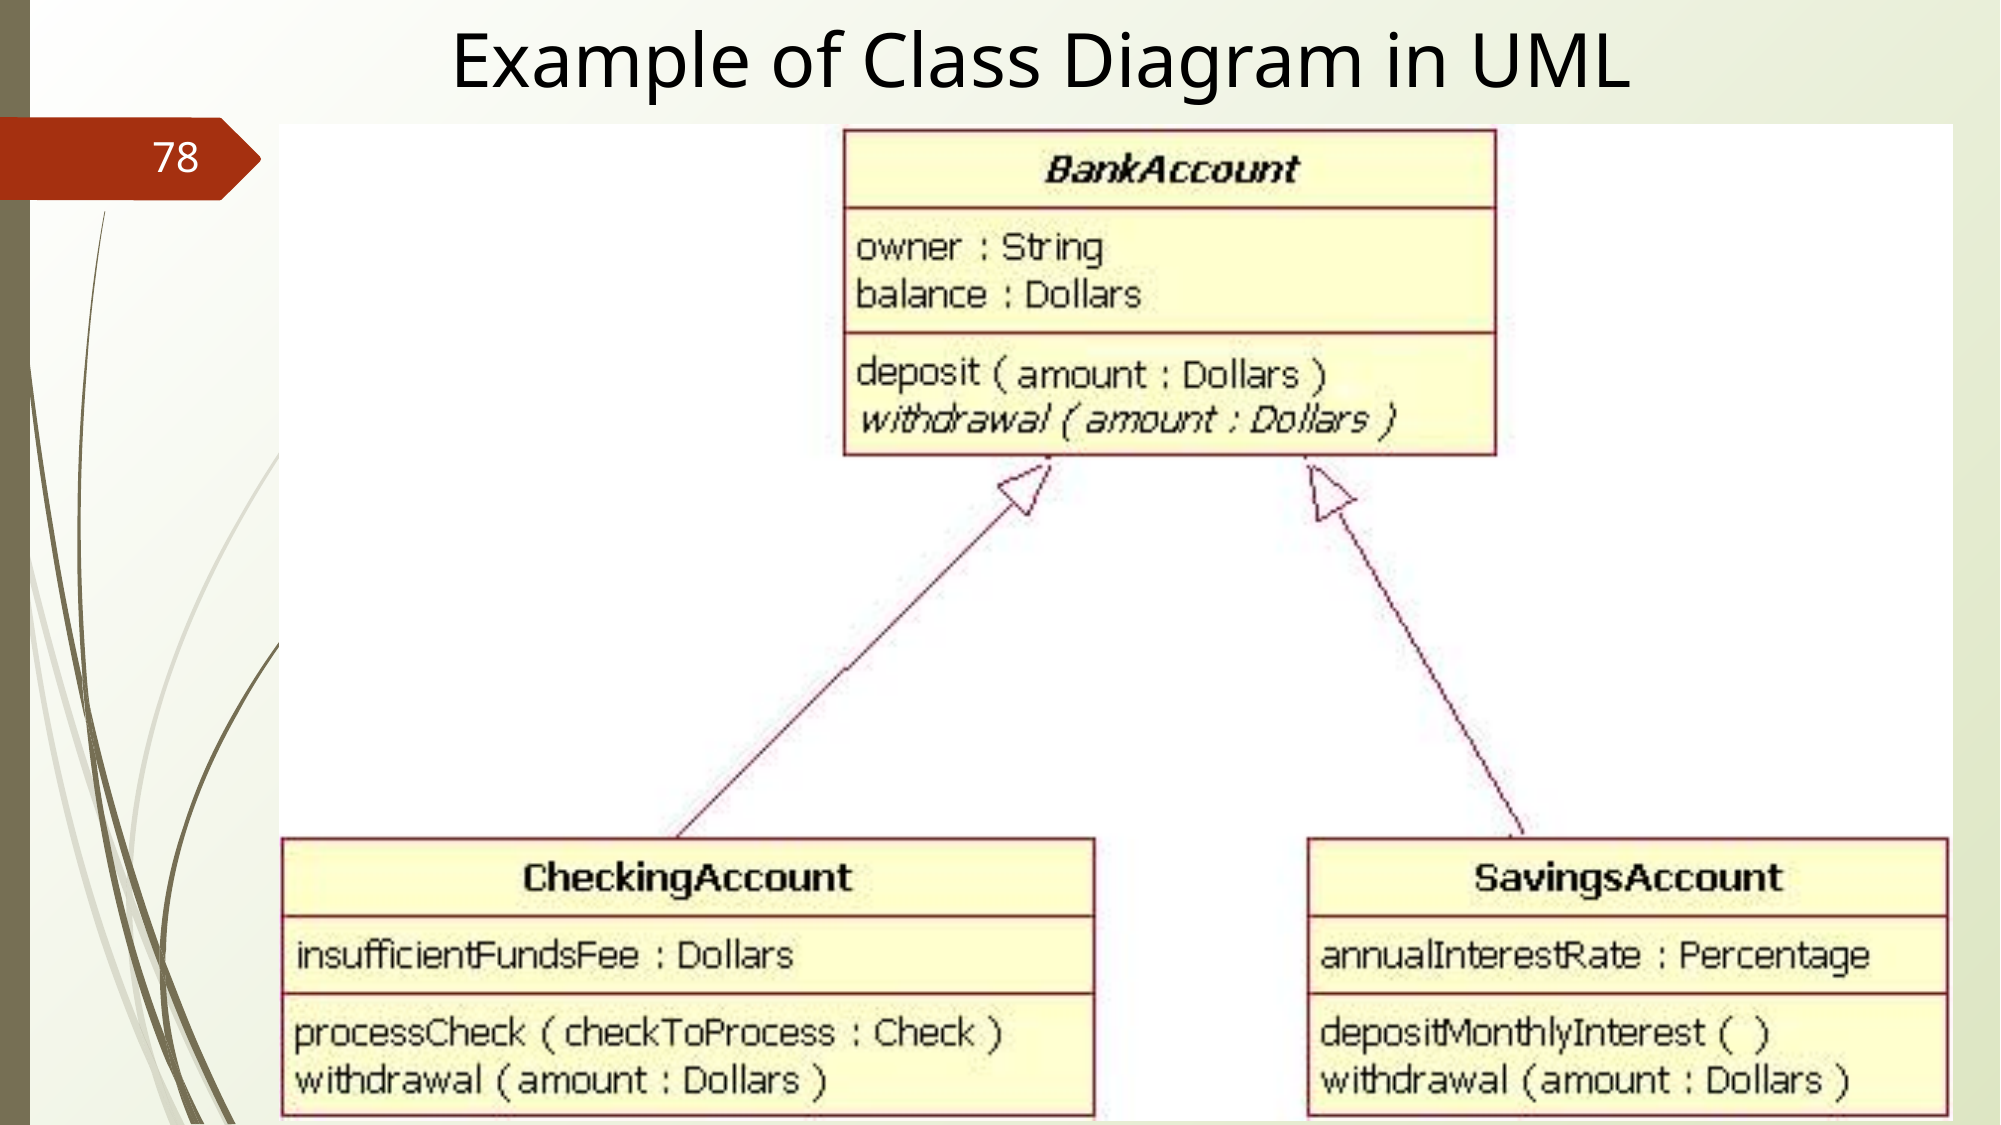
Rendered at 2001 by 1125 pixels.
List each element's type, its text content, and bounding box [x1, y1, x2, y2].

picture [279, 124, 1954, 1121]
text_box Example of Class Diagram in UML [249, 4, 1833, 139]
slide_number ‹#› [87, 129, 216, 190]
